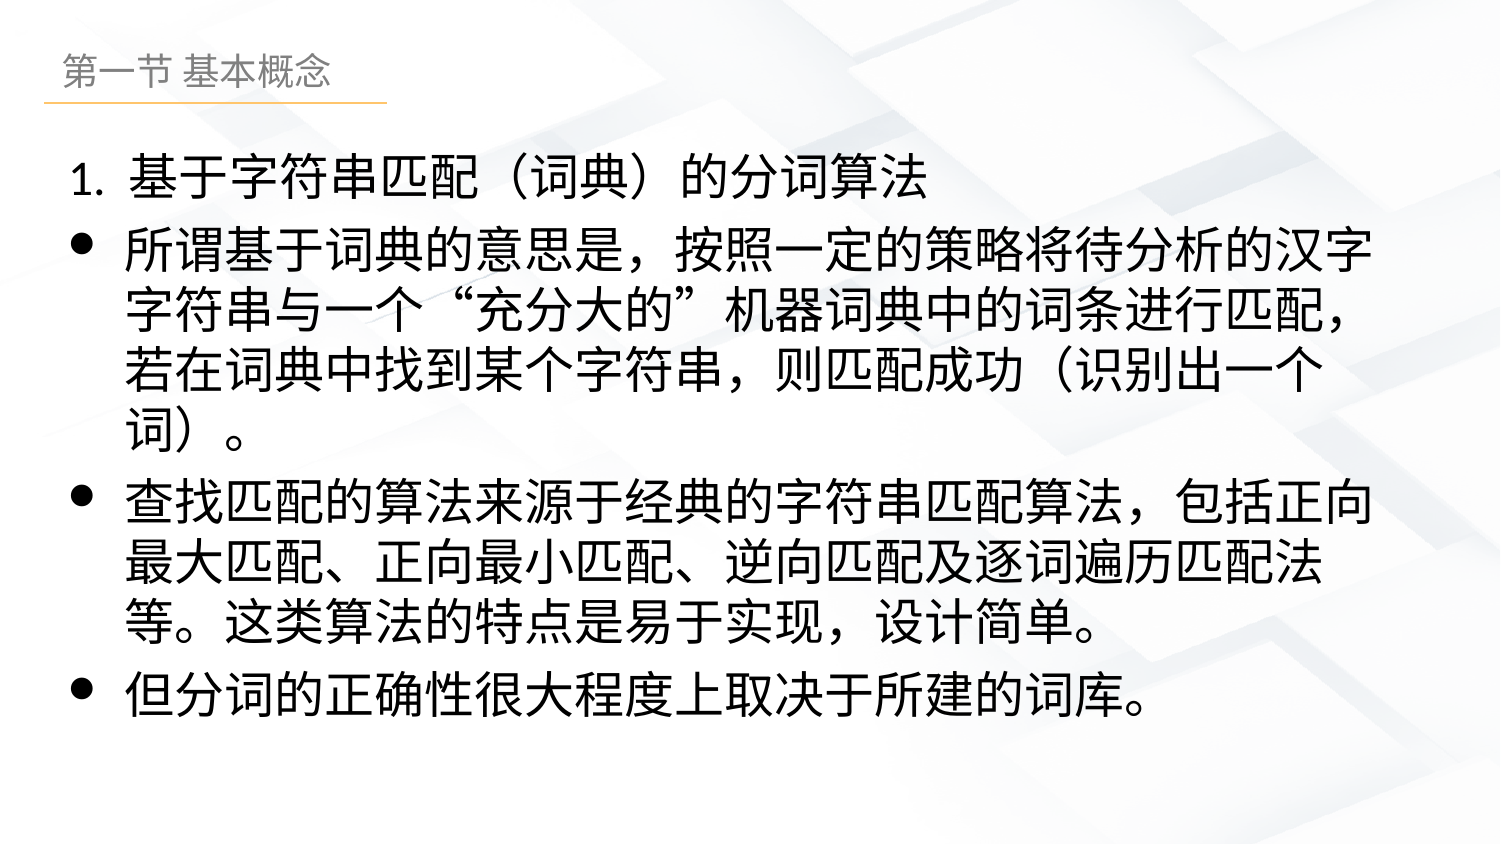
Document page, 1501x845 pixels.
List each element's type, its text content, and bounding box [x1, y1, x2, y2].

text_box 1. 基于字符串匹配（词典）的分词算法 所谓基于词典的意思是，按照一定的策略将待分析的汉字字符串与一个“充分大的”机器词典中的词条进行匹配，若在词典中找到某个字符串，则匹配成功（识别出一个词）。 查找匹配的算法来源于经典的字符串匹配算法，包括正向最大匹配、正向最小匹配、逆向匹配及逐词遍历匹配法等。这类算法的特点是易于实现，设计简单。 但分词的正确性很大程度上取决于所建的词库。 [53, 138, 1424, 731]
